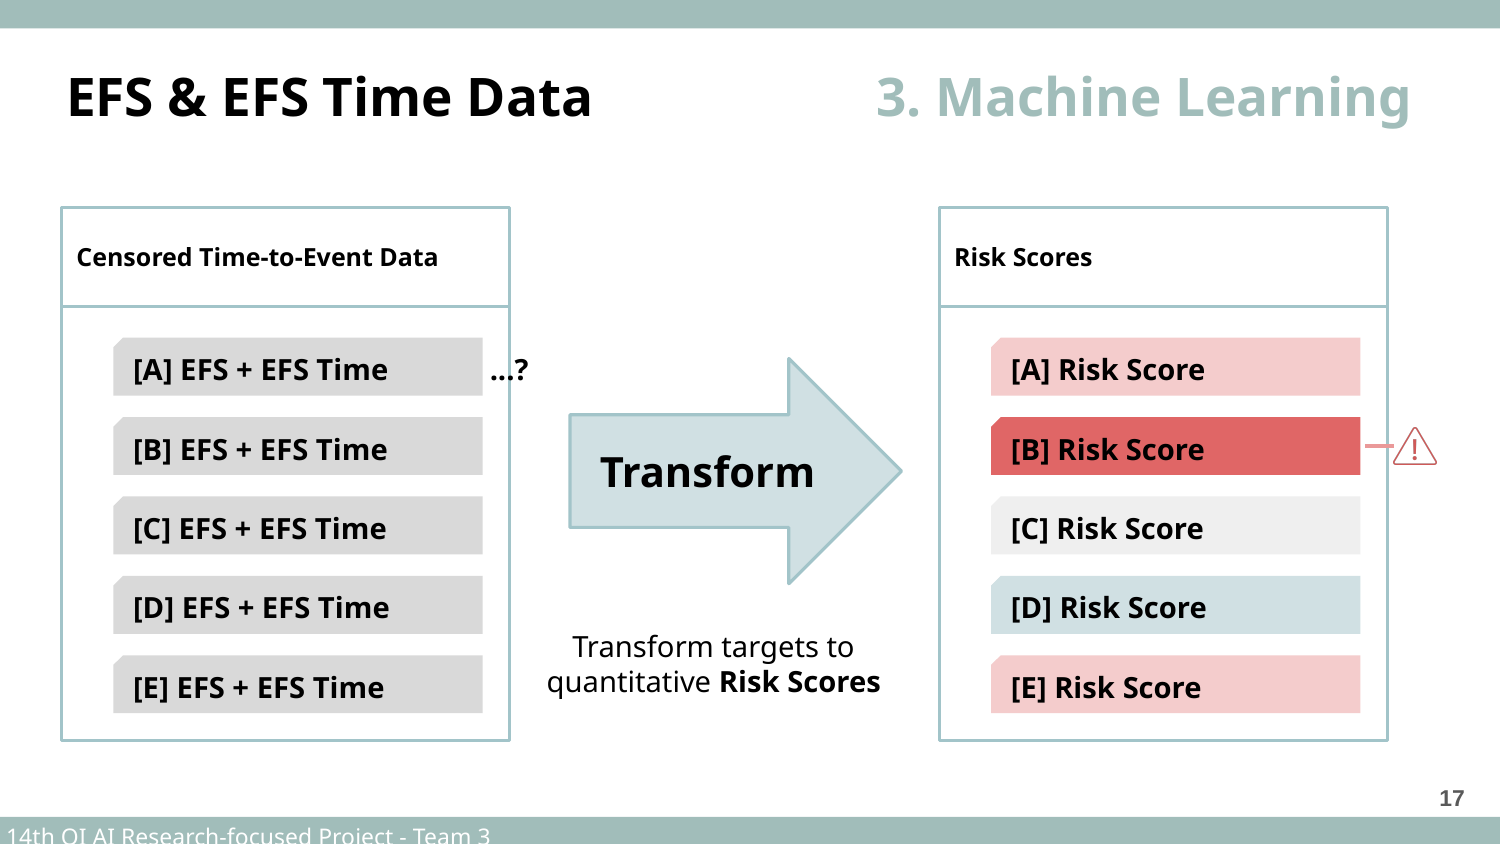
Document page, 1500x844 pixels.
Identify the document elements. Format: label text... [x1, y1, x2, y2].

title EFS & EFS Time Data [51, 48, 1449, 142]
text_box [E] Risk Score [991, 655, 1361, 714]
text_box Transform targets to quantitative Risk Scores [523, 585, 904, 741]
text_box [B] Risk Score [991, 417, 1361, 475]
text_box Transform [569, 358, 902, 584]
text_box [C] Risk Score [991, 496, 1361, 555]
text_box [939, 307, 1388, 741]
text_box [C] EFS + EFS Time [113, 496, 483, 555]
text_box [61, 307, 510, 741]
text_box [E] EFS + EFS Time [113, 655, 483, 714]
text_box [D] EFS + EFS Time [113, 575, 483, 634]
text_box ...? [470, 337, 608, 396]
text_box Risk Scores [939, 207, 1388, 307]
text_box [B] EFS + EFS Time [113, 417, 483, 475]
text_box [A] Risk Score [991, 337, 1361, 396]
text_box [D] Risk Score [991, 575, 1361, 634]
picture [1393, 427, 1437, 465]
text_box [A] EFS + EFS Time [113, 337, 479, 396]
slide_number ‹#› [1389, 764, 1480, 830]
text_box Censored Time-to-Event Data [61, 207, 510, 307]
